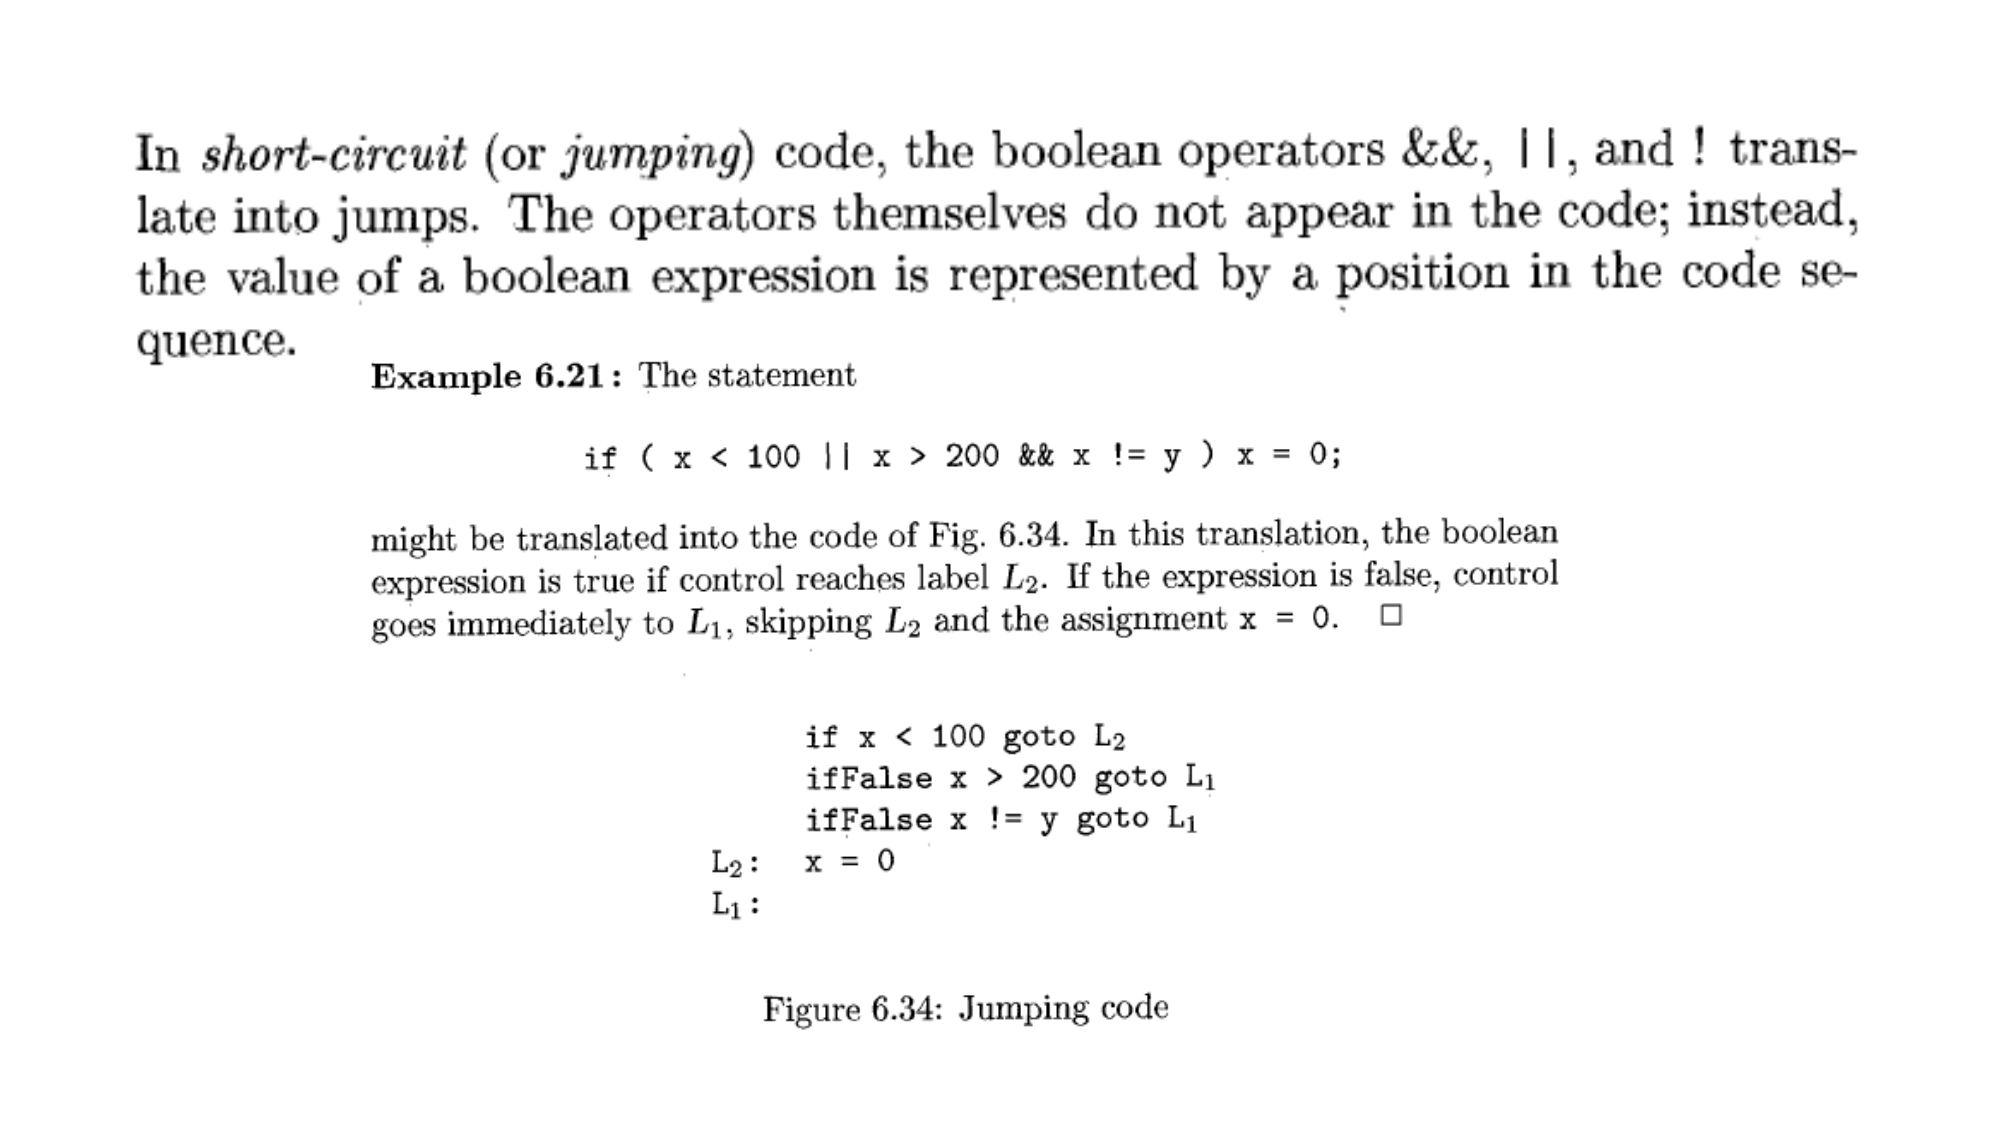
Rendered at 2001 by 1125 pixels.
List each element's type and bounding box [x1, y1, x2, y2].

picture [114, 116, 1890, 1072]
